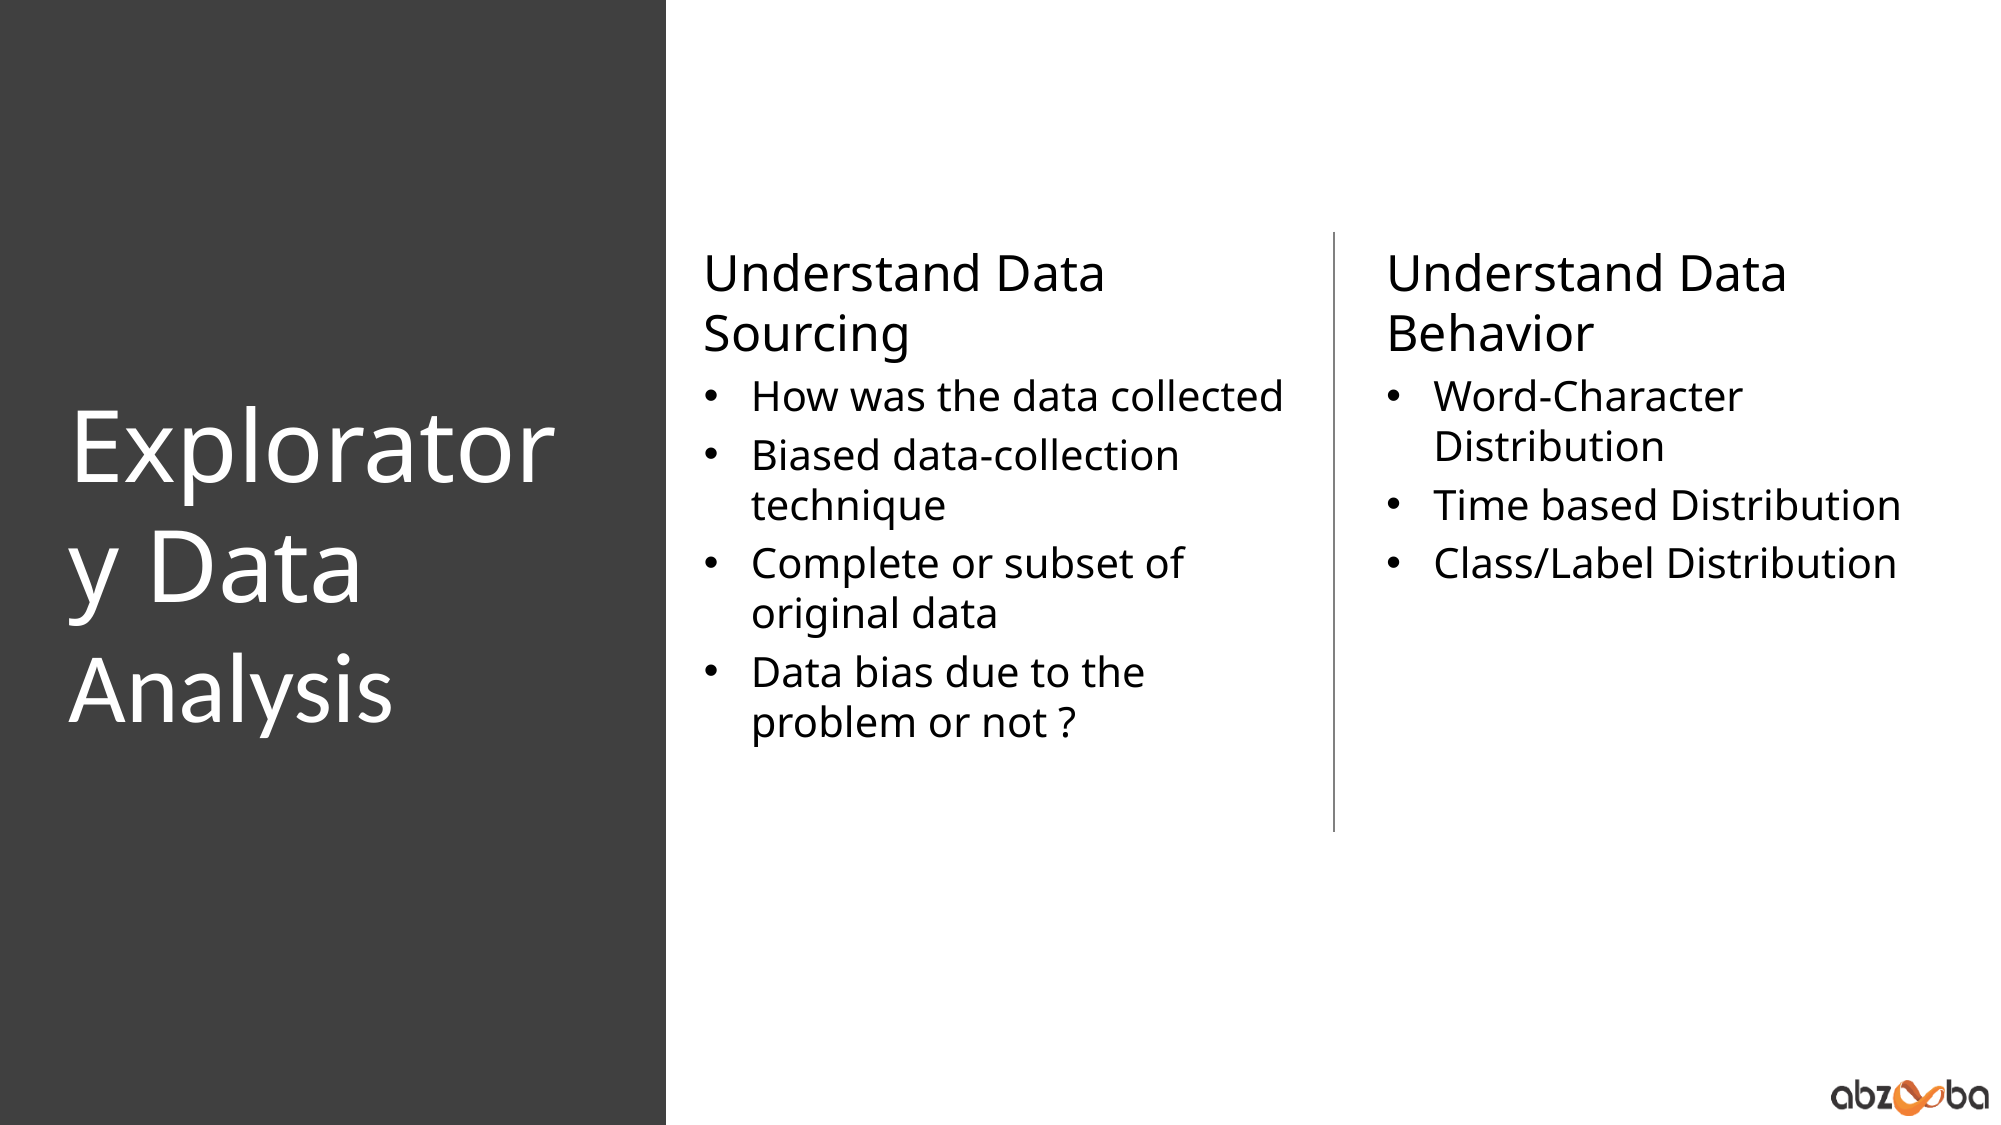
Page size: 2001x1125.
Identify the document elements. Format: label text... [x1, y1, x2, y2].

list Understand Data Sourcing How was the data collected Biased data-collection technique Complete or subset of original data Data bias due to the problem or not ? [703, 231, 1317, 948]
picture [1831, 1079, 1989, 1116]
list Understand Data Behavior Word-Character Distribution Time based Distribution Class/Label Distribution [1386, 231, 1981, 948]
text_box [0, 0, 668, 1125]
title Exploratory Data Analysis [53, 168, 614, 956]
